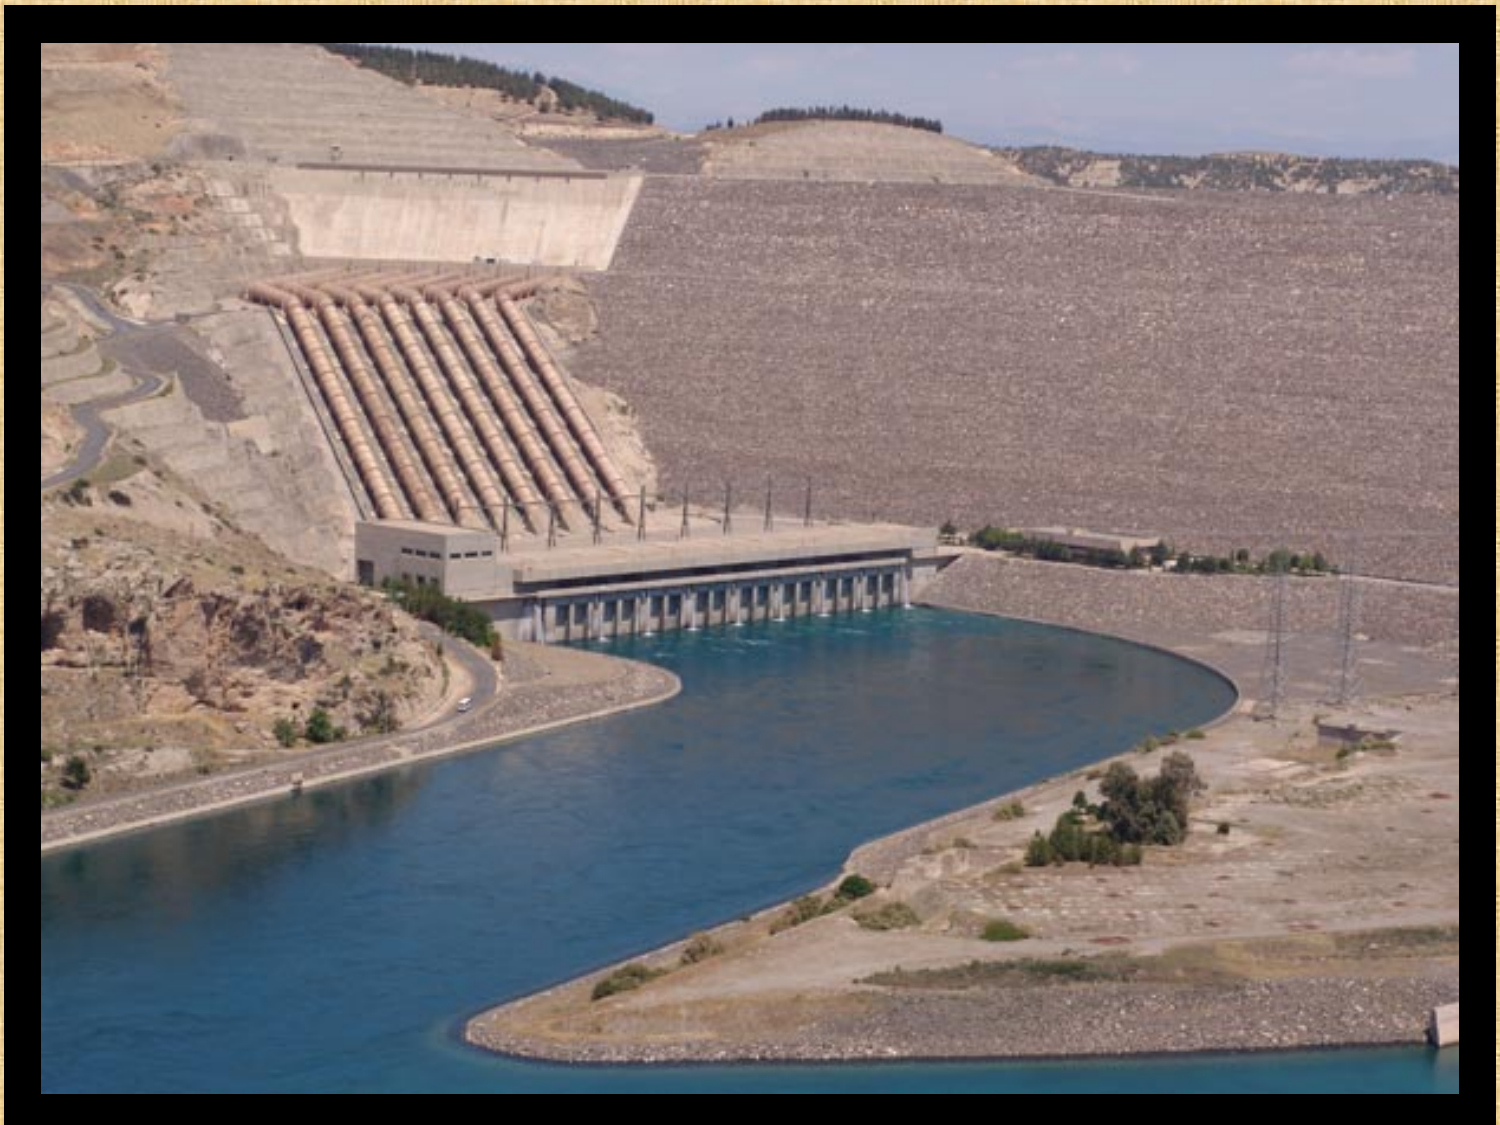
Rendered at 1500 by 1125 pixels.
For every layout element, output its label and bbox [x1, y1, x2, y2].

list [41, 42, 1459, 1095]
picture [0, 0, 1500, 1125]
